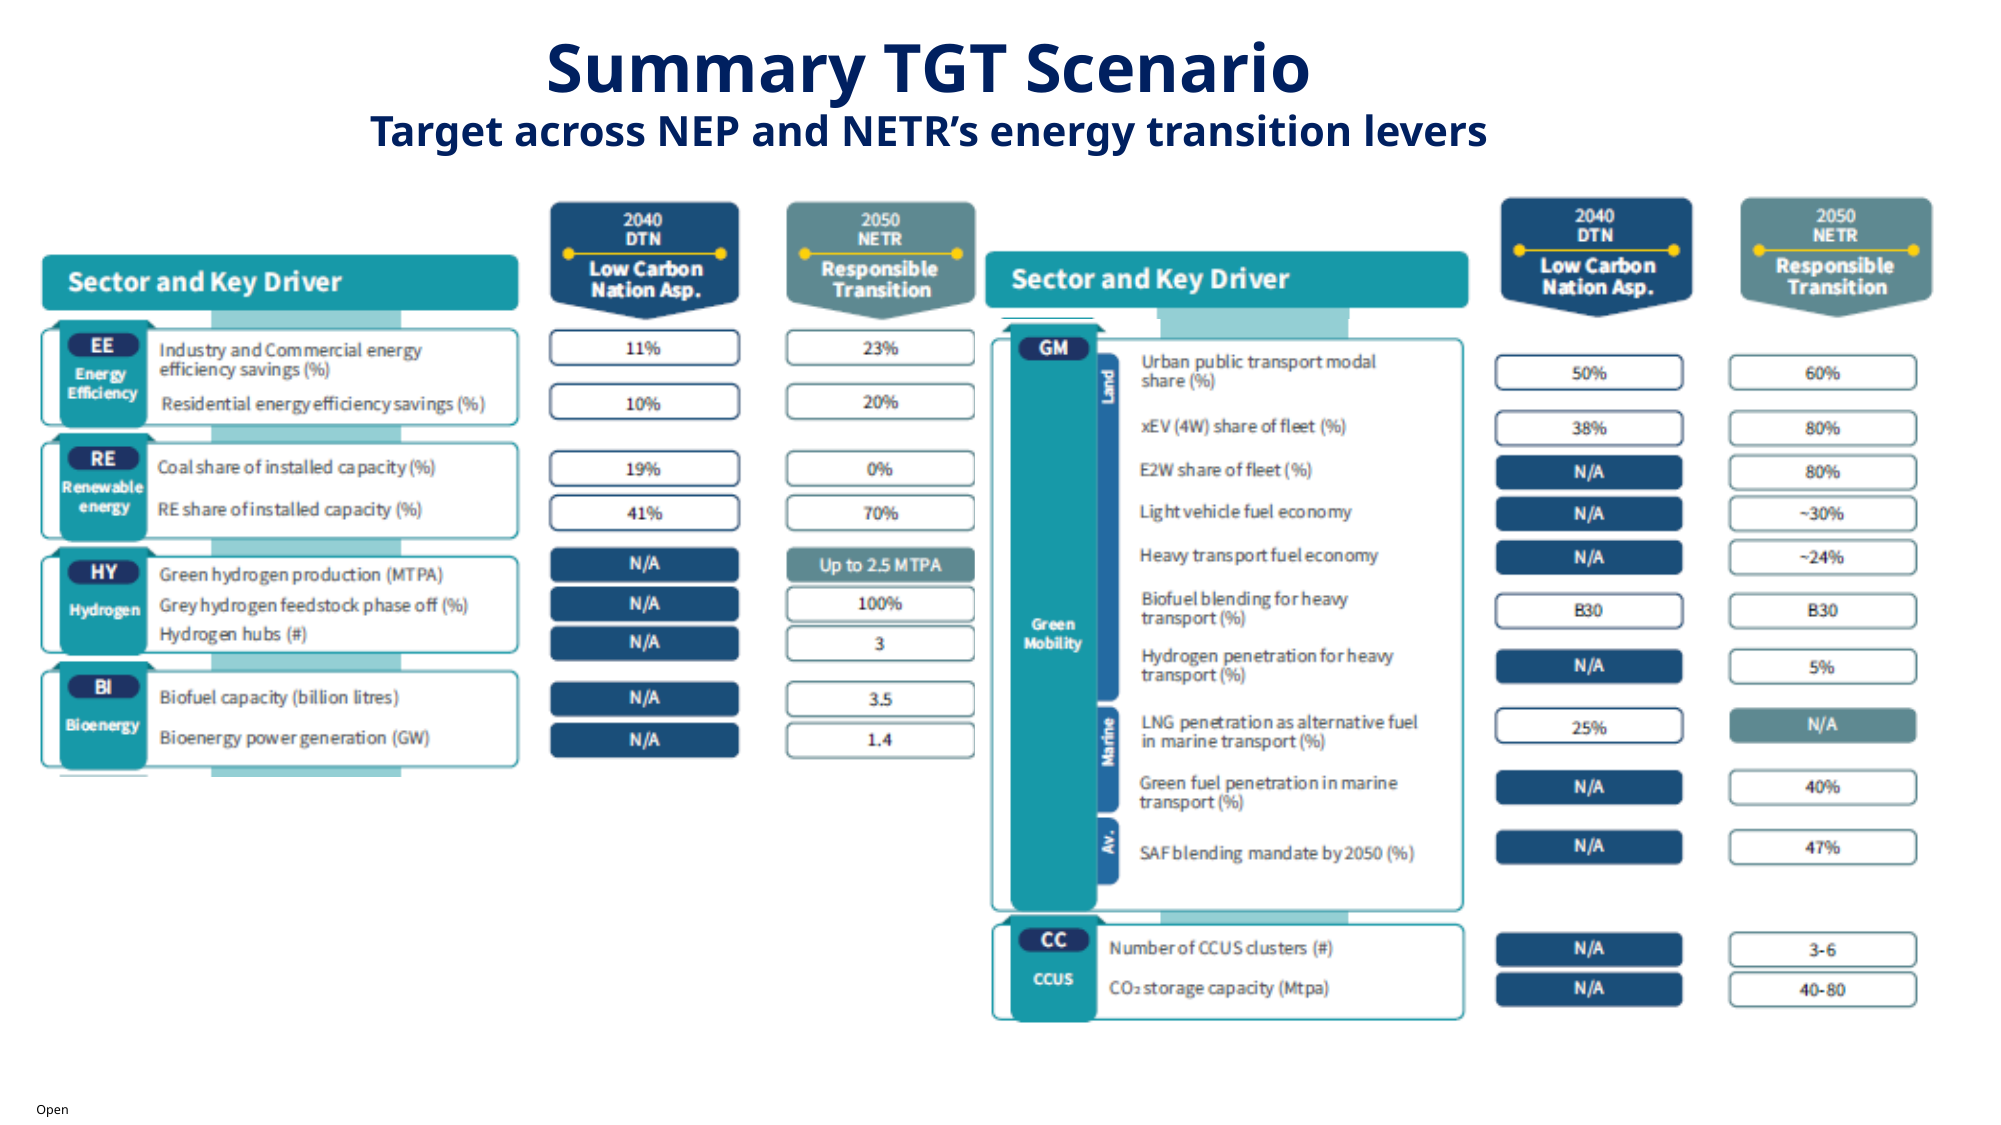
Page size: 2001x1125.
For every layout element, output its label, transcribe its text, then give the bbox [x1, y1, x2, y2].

picture [18, 160, 1961, 1040]
text_box Target across NEP and NETR’s energy transition levers [0, 102, 1859, 191]
text_box Open [21, 1094, 84, 1125]
text_box Summary TGT Scenario [0, 27, 1859, 102]
